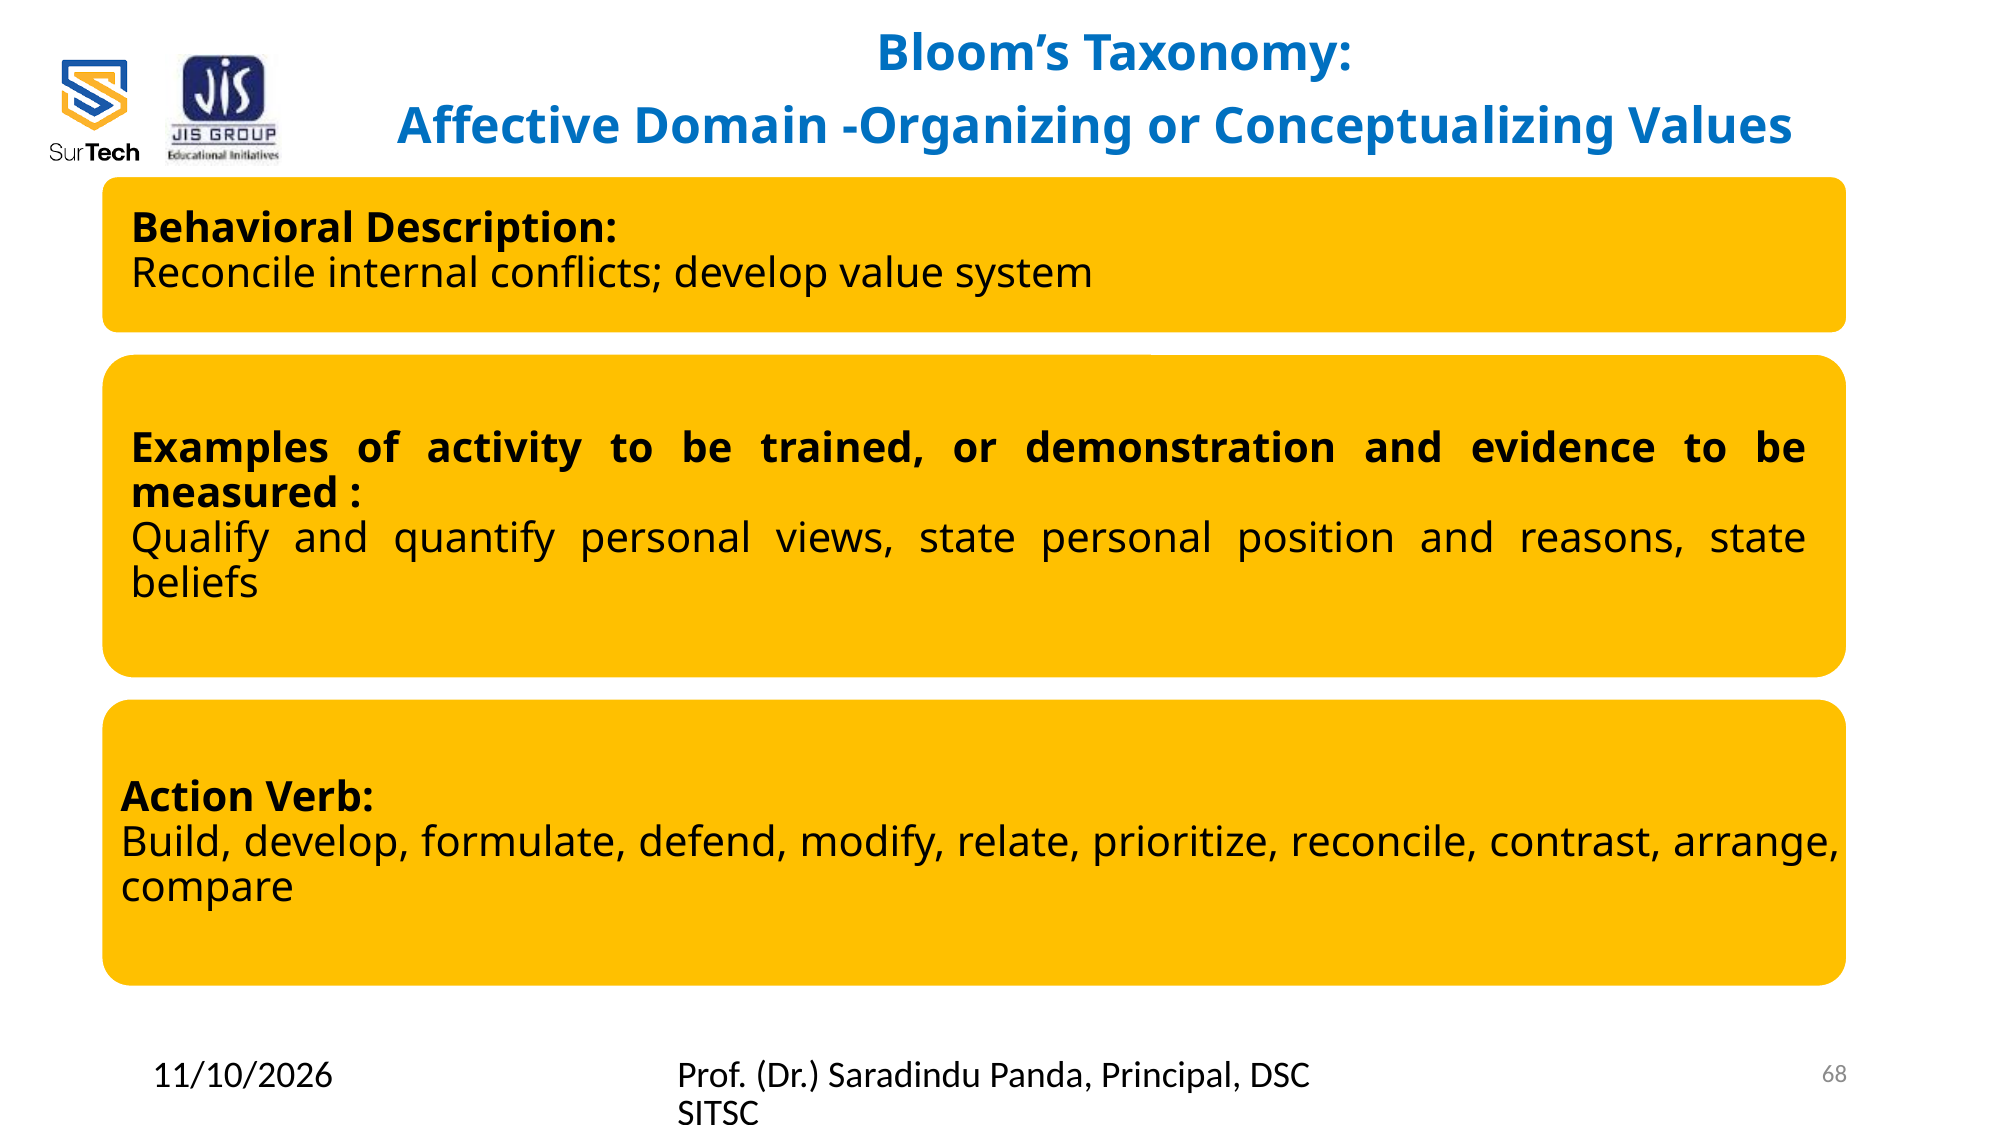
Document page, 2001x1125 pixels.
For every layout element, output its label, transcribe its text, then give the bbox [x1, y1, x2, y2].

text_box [101, 176, 1848, 334]
slide_number 68 [1412, 1042, 1863, 1103]
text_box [101, 698, 1854, 987]
picture [23, 39, 282, 181]
text_box Bloom’s Taxonomy: Affective Domain -Organizing or Conceptualizing Values [375, 27, 1854, 162]
footer Prof. (Dr.) Saradindu Panda, Principal, DSCSITSC [662, 1042, 1338, 1103]
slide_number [137, 1042, 588, 1103]
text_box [101, 353, 1848, 679]
